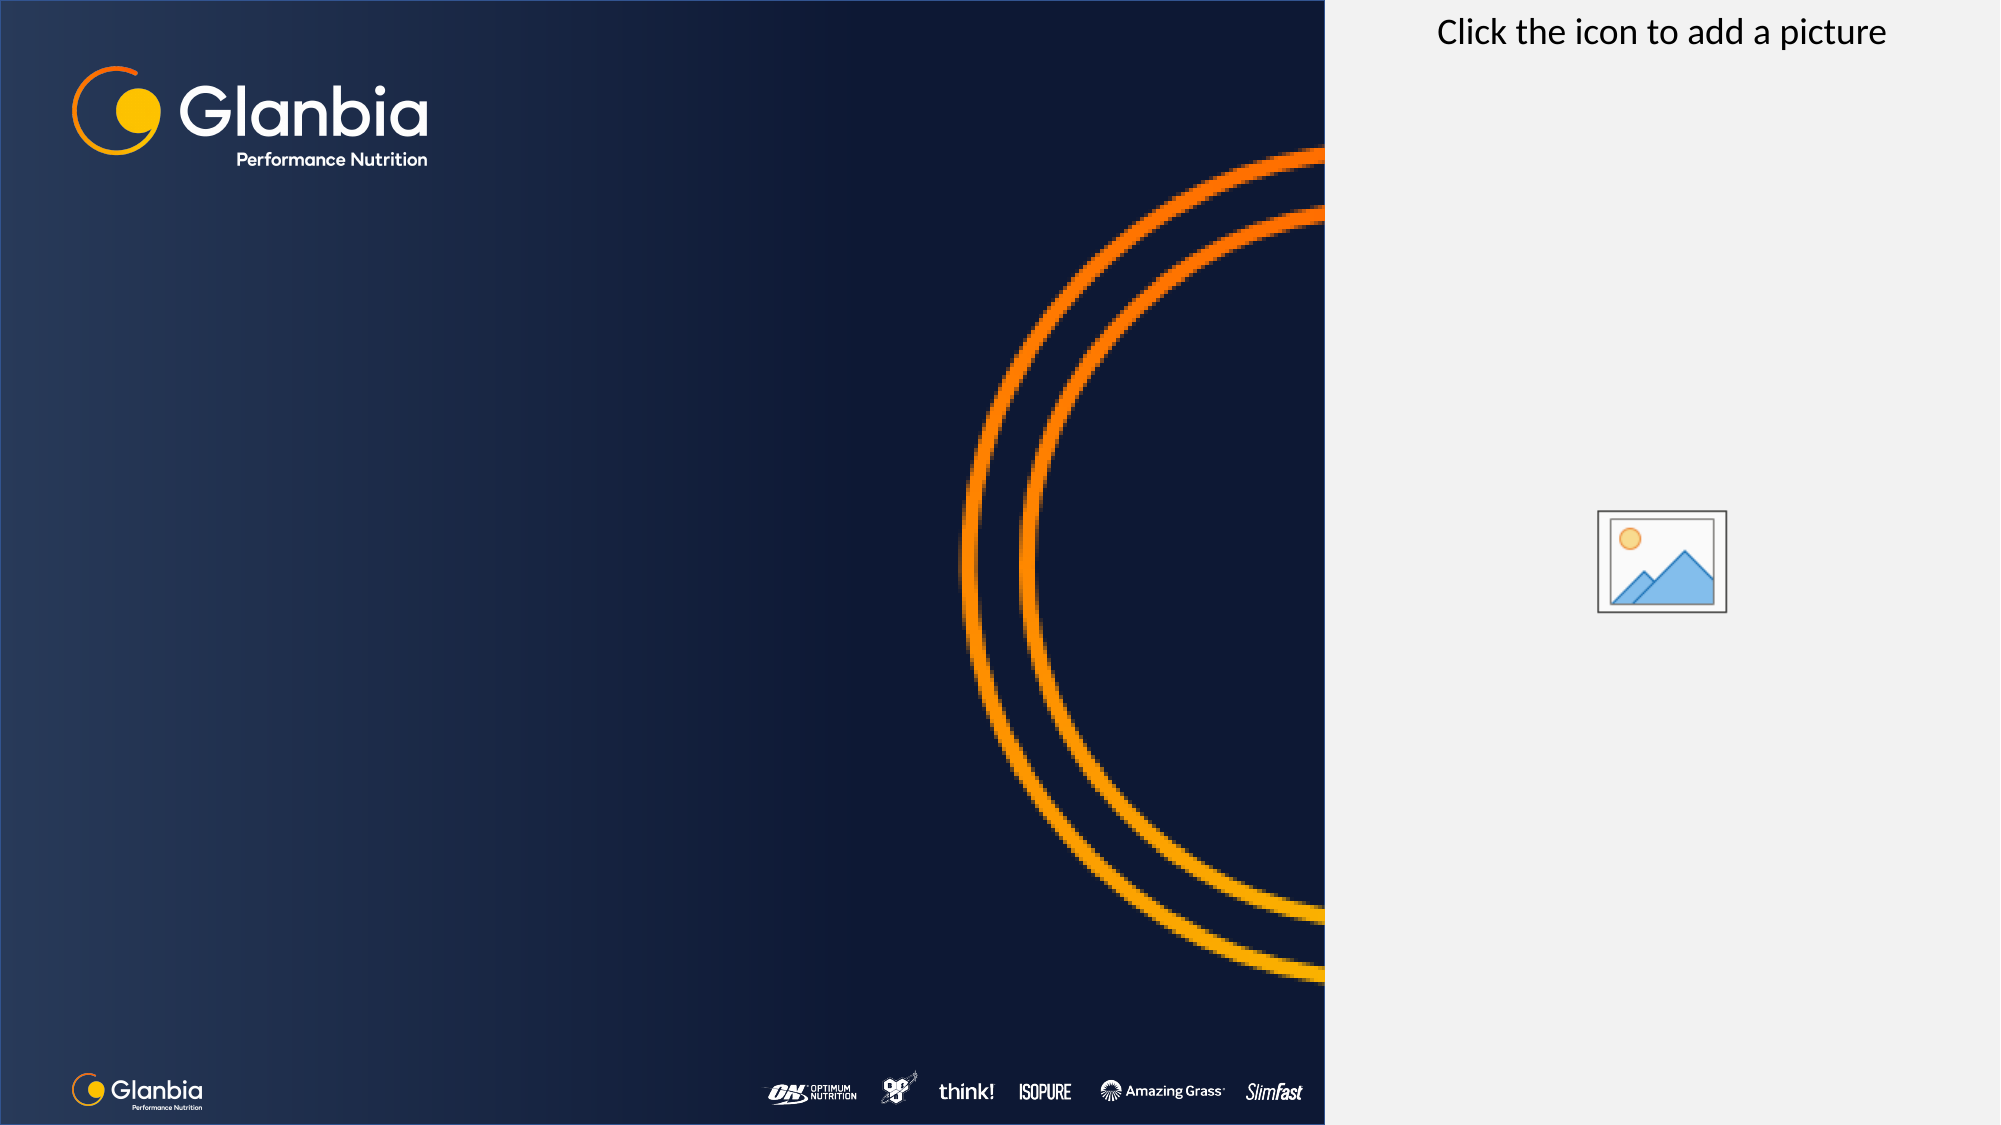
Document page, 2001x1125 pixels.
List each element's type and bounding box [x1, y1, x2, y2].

picture [72, 1073, 202, 1110]
picture [1324, 0, 2000, 1125]
picture [759, 1069, 1303, 1105]
picture [72, 66, 427, 166]
